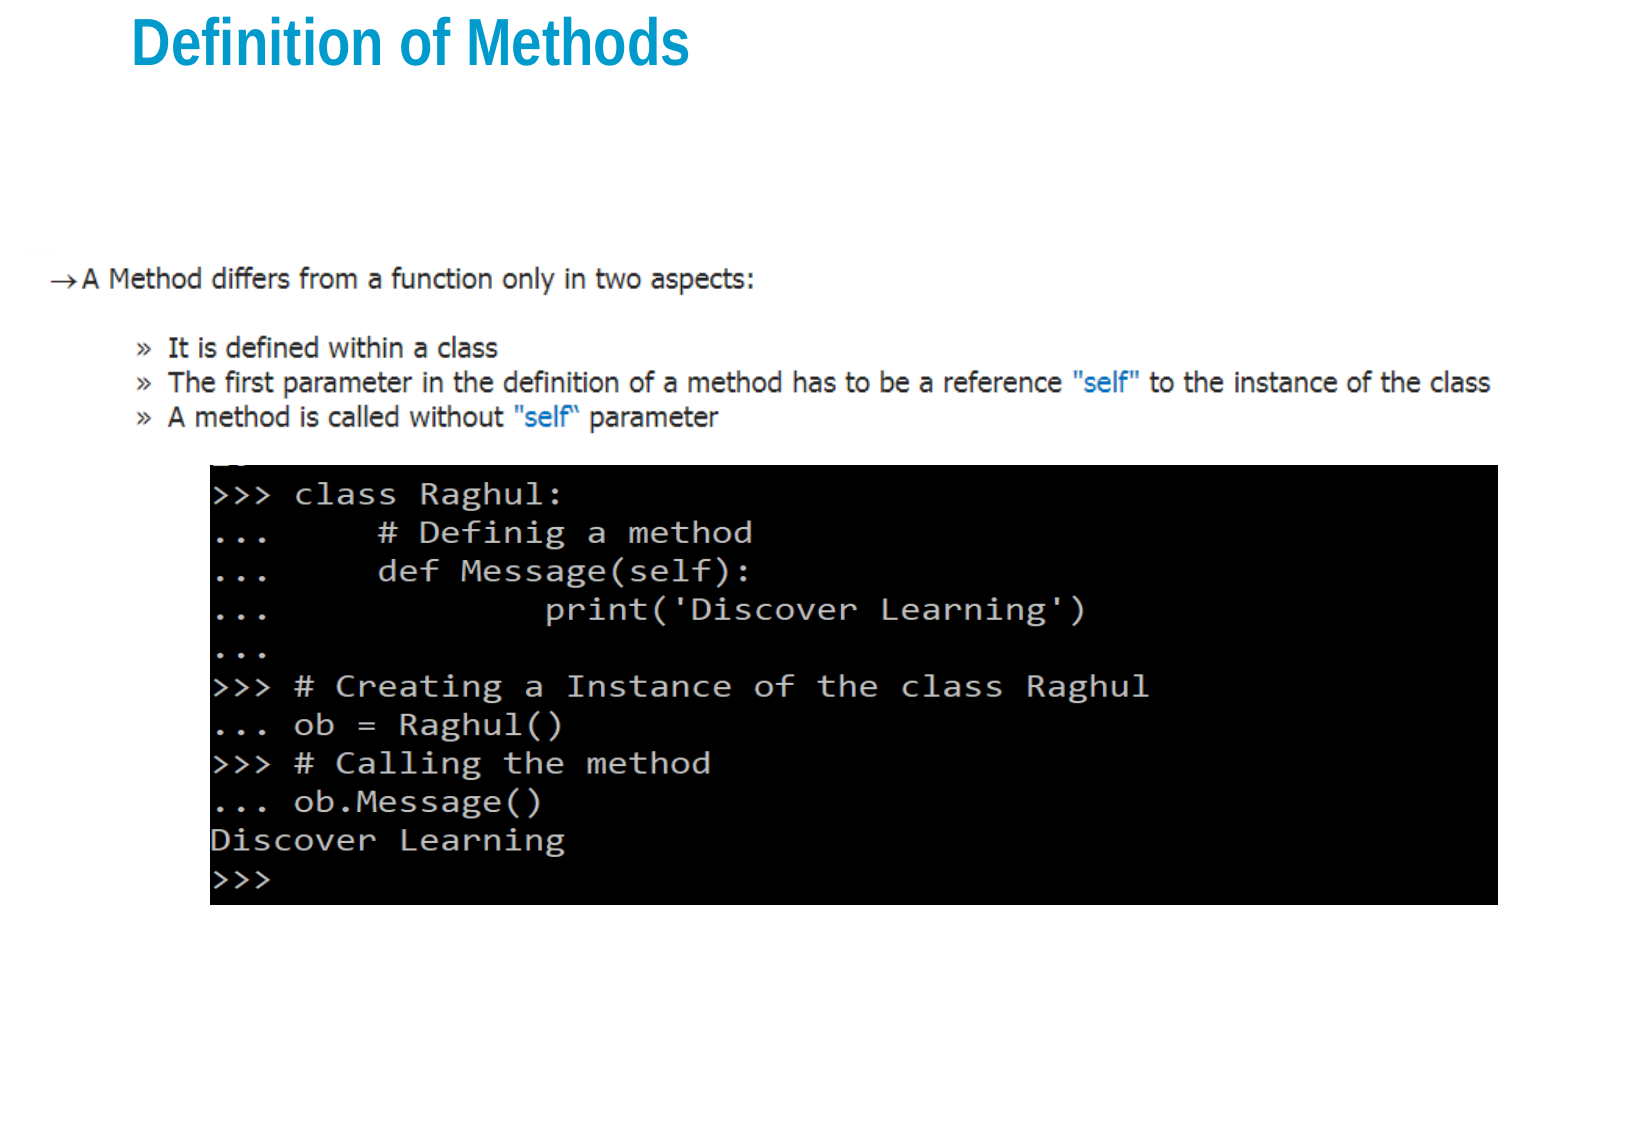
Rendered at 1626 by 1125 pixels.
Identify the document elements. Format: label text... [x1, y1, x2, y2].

title Definition of Methods [0, 0, 1625, 195]
picture [8, 245, 1565, 906]
text_box [151, 156, 1625, 970]
list . [0, 236, 1625, 1004]
